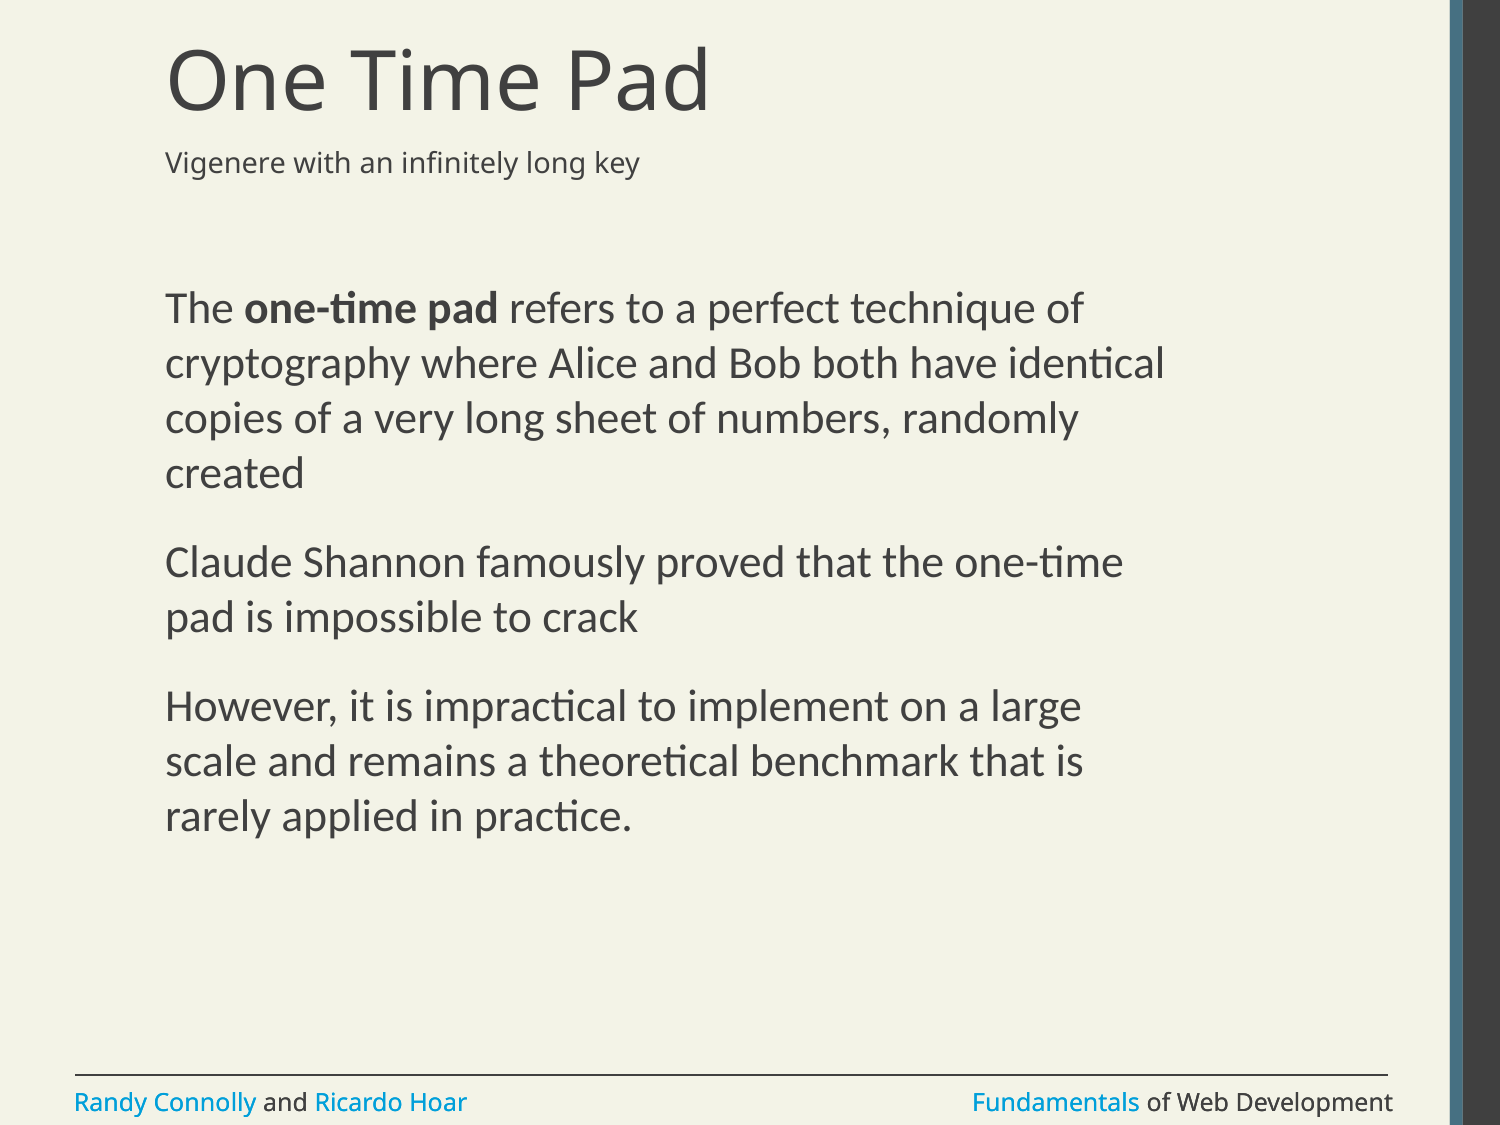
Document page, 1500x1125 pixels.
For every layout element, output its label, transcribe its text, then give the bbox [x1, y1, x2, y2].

list Vigenere with an infinitely long key [150, 137, 1200, 188]
list The one-time pad refers to a perfect technique of cryptography where Alice and Bob both have identical copies of a very long sheet of numbers, randomly created Claude Shannon famously proved that the one-time pad is impossible to crack However, it is impractical to implement on a large scale and remains a theoretical benchmark that is rarely applied in practice. [150, 270, 1200, 1013]
title One Time Pad [150, 20, 1425, 188]
